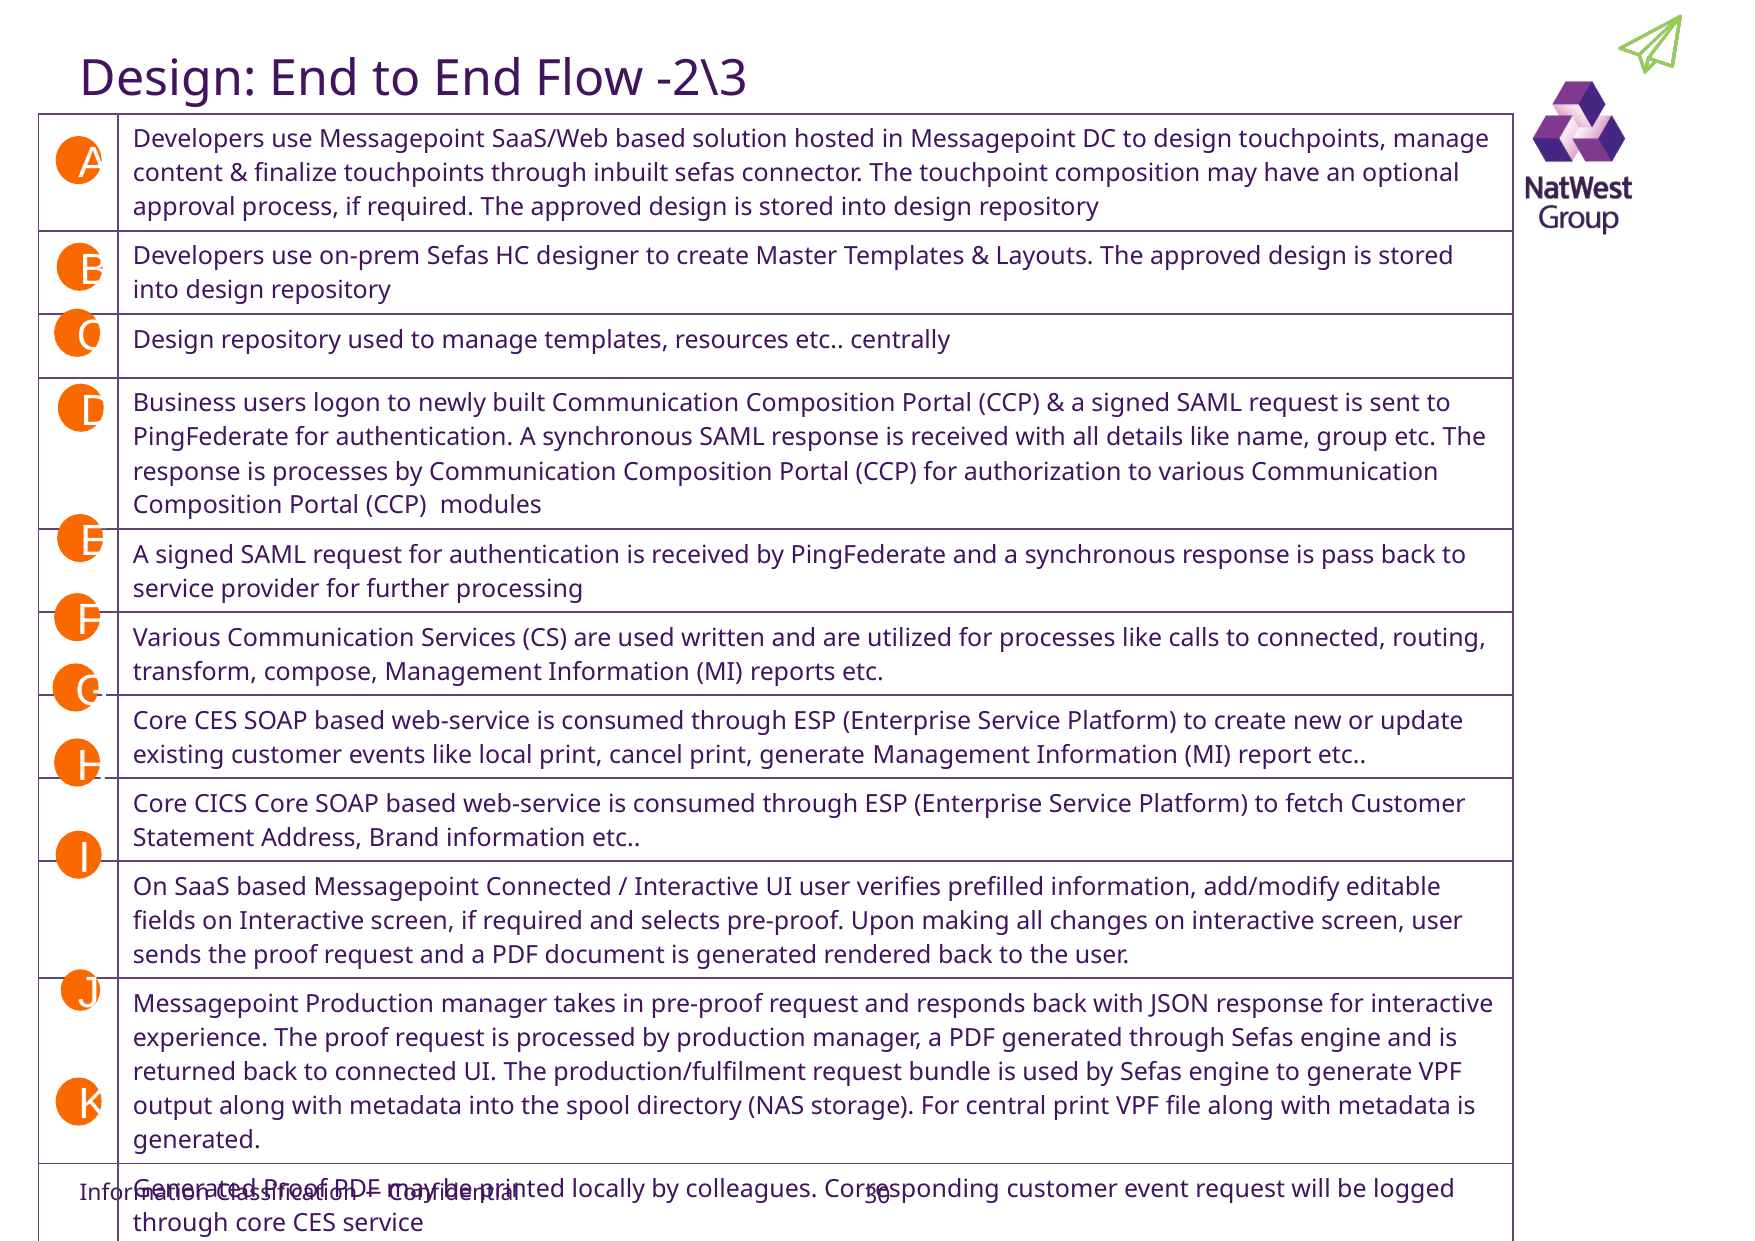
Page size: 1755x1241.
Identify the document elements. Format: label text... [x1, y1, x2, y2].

table_cell [39, 315, 49, 377]
table_cell [105, 530, 117, 611]
table_cell On SaaS based Messagepoint Connected / Interactive UI user verifies prefilled information, add/modify editable fields on Interactive screen, if required and selects pre-proof. Upon making all changes on interactive screen, user sends the proof request and a PDF document is generated rendered back to the user. [119, 862, 1512, 977]
table_cell Various Communication Services (CS) are used written and are utilized for processes like calls to connected, routing, transform, compose, Management Information (MI) reports etc. [119, 613, 1512, 694]
table_cell [39, 232, 49, 313]
title Design: End to End Flow -2\3 [79, 44, 1486, 113]
table_cell [39, 979, 117, 1163]
table_cell [105, 613, 117, 694]
table_cell [39, 779, 49, 860]
table_cell [39, 1164, 117, 1241]
table_cell Developers use on-prem Sefas HC designer to create Master Templates & Layouts. The approved design is stored into design repository [119, 232, 1512, 313]
picture [0, 0, 1755, 1241]
table_cell Business users logon to newly built Communication Composition Portal (CCP) & a signed SAML request is sent to PingFederate for authentication. A synchronous SAML response is received with all details like name, group etc. The response is processes by Communication Composition Portal (CCP) for authorization to various Communication Composition Portal (CCP) modules [119, 379, 1512, 528]
table_cell [105, 862, 117, 977]
table_cell [39, 613, 49, 694]
table_cell [39, 530, 49, 611]
table_header Developers use Messagepoint SaaS/Web based solution hosted in Messagepoint DC to design touchpoints, manage content & finalize touchpoints through inbuilt sefas connector. The touchpoint composition may have an optional approval process, if required. The approved design is stored into design repository [119, 115, 1512, 230]
table_cell [39, 696, 49, 777]
table_cell [105, 379, 117, 528]
table_cell [39, 862, 49, 977]
table_cell Generated Proof PDF may be printed locally by colleagues. Corresponding customer event request will be logged through core CES service [119, 1164, 1512, 1241]
table_header [39, 115, 117, 230]
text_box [54, 138, 102, 1124]
table_cell [105, 232, 117, 313]
table_cell Design repository used to manage templates, resources etc.. centrally [119, 315, 1512, 377]
table_cell Messagepoint Production manager takes in pre-proof request and responds back with JSON response for interactive experience. The proof request is processed by production manager, a PDF generated through Sefas engine and is returned back to connected UI. The production/fulfilment request bundle is used by Sefas engine to generate VPF output along with metadata into the spool directory (NAS storage). For central print VPF file along with metadata is generated. [119, 979, 1512, 1163]
table_cell [105, 696, 117, 777]
table_cell Core CES SOAP based web-service is consumed through ESP (Enterprise Service Platform) to create new or update existing customer events like local print, cancel print, generate Management Information (MI) report etc.. [119, 696, 1512, 777]
table_cell [105, 779, 117, 860]
table_cell [105, 315, 117, 377]
table_cell Core CICS Core SOAP based web-service is consumed through ESP (Enterprise Service Platform) to fetch Customer Statement Address, Brand information etc.. [119, 779, 1512, 860]
table_cell A signed SAML request for authentication is received by PingFederate and a synchronous response is pass back to service provider for further processing [119, 530, 1512, 611]
table_cell [39, 379, 49, 528]
